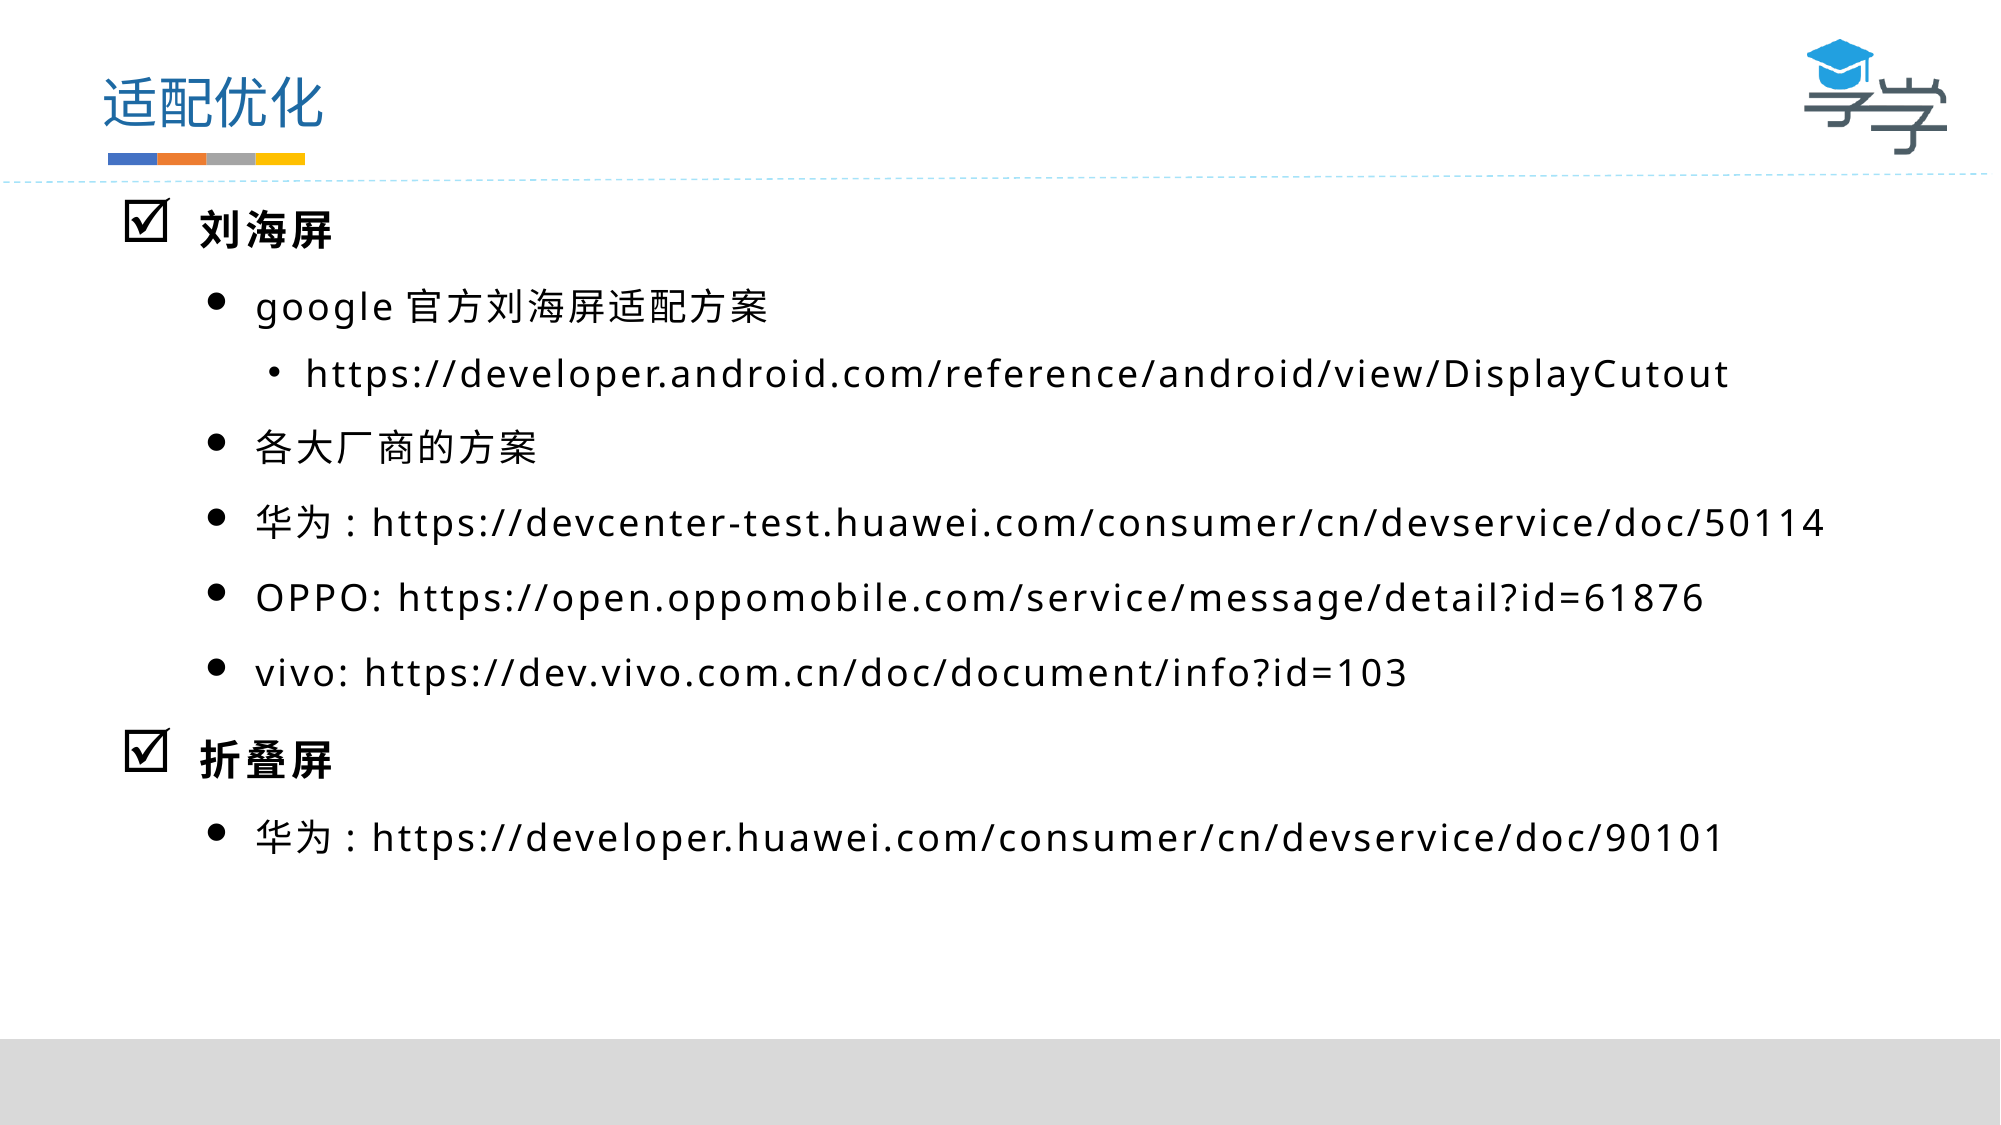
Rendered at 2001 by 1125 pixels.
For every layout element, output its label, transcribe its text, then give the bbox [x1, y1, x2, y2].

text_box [108, 152, 305, 166]
picture [1799, 20, 1952, 173]
text_box 刘海屏 google官方刘海屏适配方案 https://developer.android.com/reference/android/view/DisplayCutout 各大厂商的方案 华为: https://devcenter-test.huawei.com/consumer/cn/devservice/doc/50114 OPPO: https://open.oppomobile.com/service/message/detail?id=61876 vivo: https://dev.vivo.com.cn/doc/document/info?id=103 折叠屏 华为: https://developer.huawei.com/consumer/cn/devservice/doc/90101 [108, 183, 1967, 865]
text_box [0, 173, 1993, 183]
text_box 适配优化 [87, 60, 781, 142]
